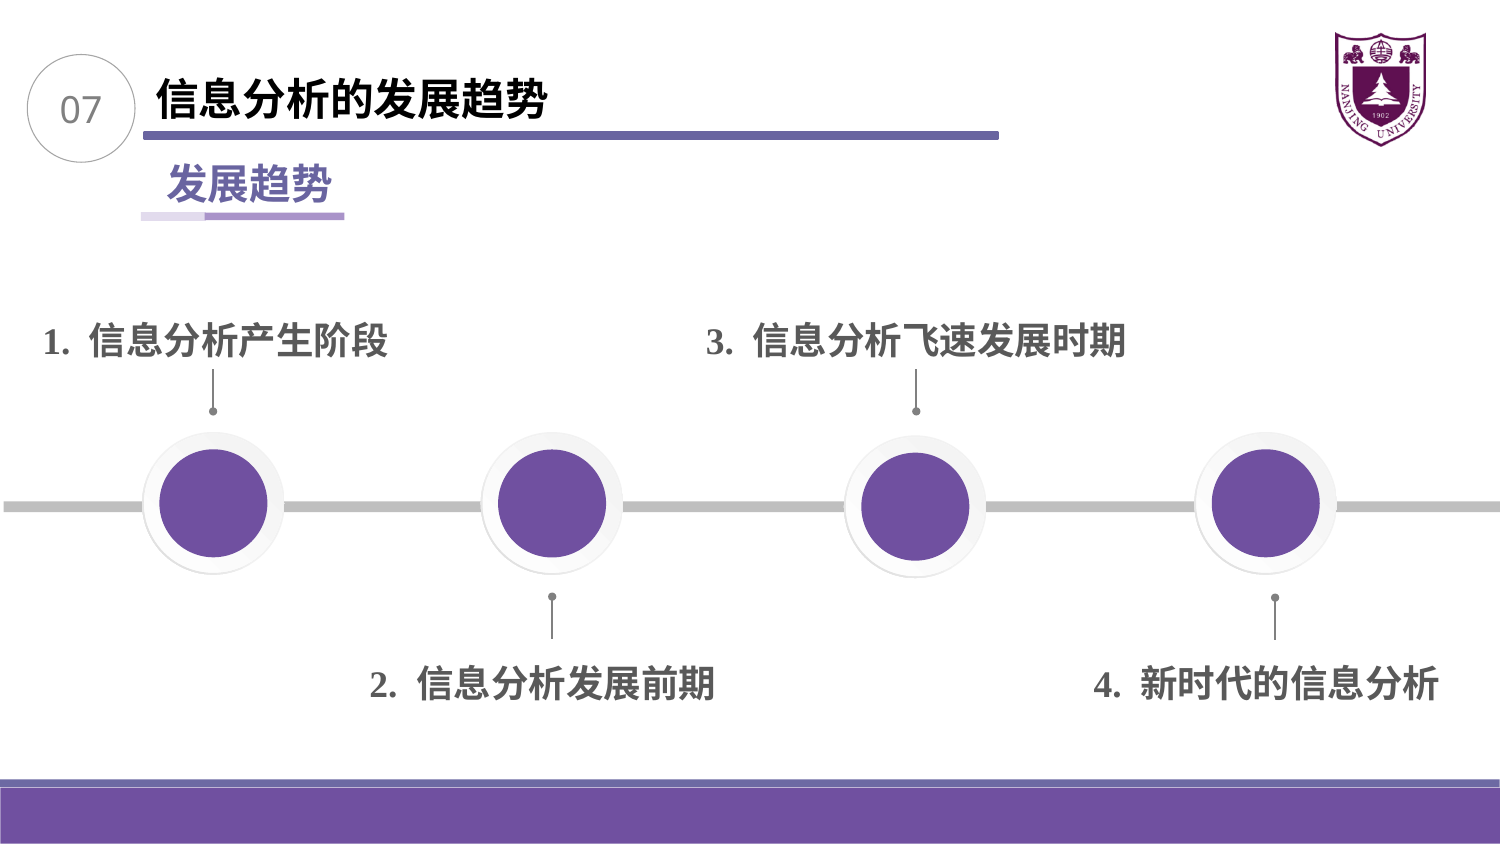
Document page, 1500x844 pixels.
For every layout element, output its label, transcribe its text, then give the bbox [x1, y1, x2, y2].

text_box 07 [25, 53, 137, 164]
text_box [26, 300, 416, 412]
text_box [139, 211, 207, 222]
text_box [143, 131, 999, 140]
text_box 信息分析的发展趋势 [143, 66, 561, 131]
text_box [1193, 431, 1338, 576]
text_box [843, 434, 988, 579]
text_box 发展趋势 [151, 150, 349, 216]
text_box [632, 500, 840, 513]
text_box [353, 596, 754, 710]
text_box [203, 211, 346, 221]
picture [1334, 31, 1427, 147]
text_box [480, 431, 624, 576]
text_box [141, 431, 286, 576]
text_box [690, 300, 1192, 412]
text_box [2, 500, 138, 513]
text_box [995, 500, 1191, 513]
text_box [294, 500, 477, 513]
text_box [1348, 500, 1500, 513]
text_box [1077, 597, 1473, 709]
